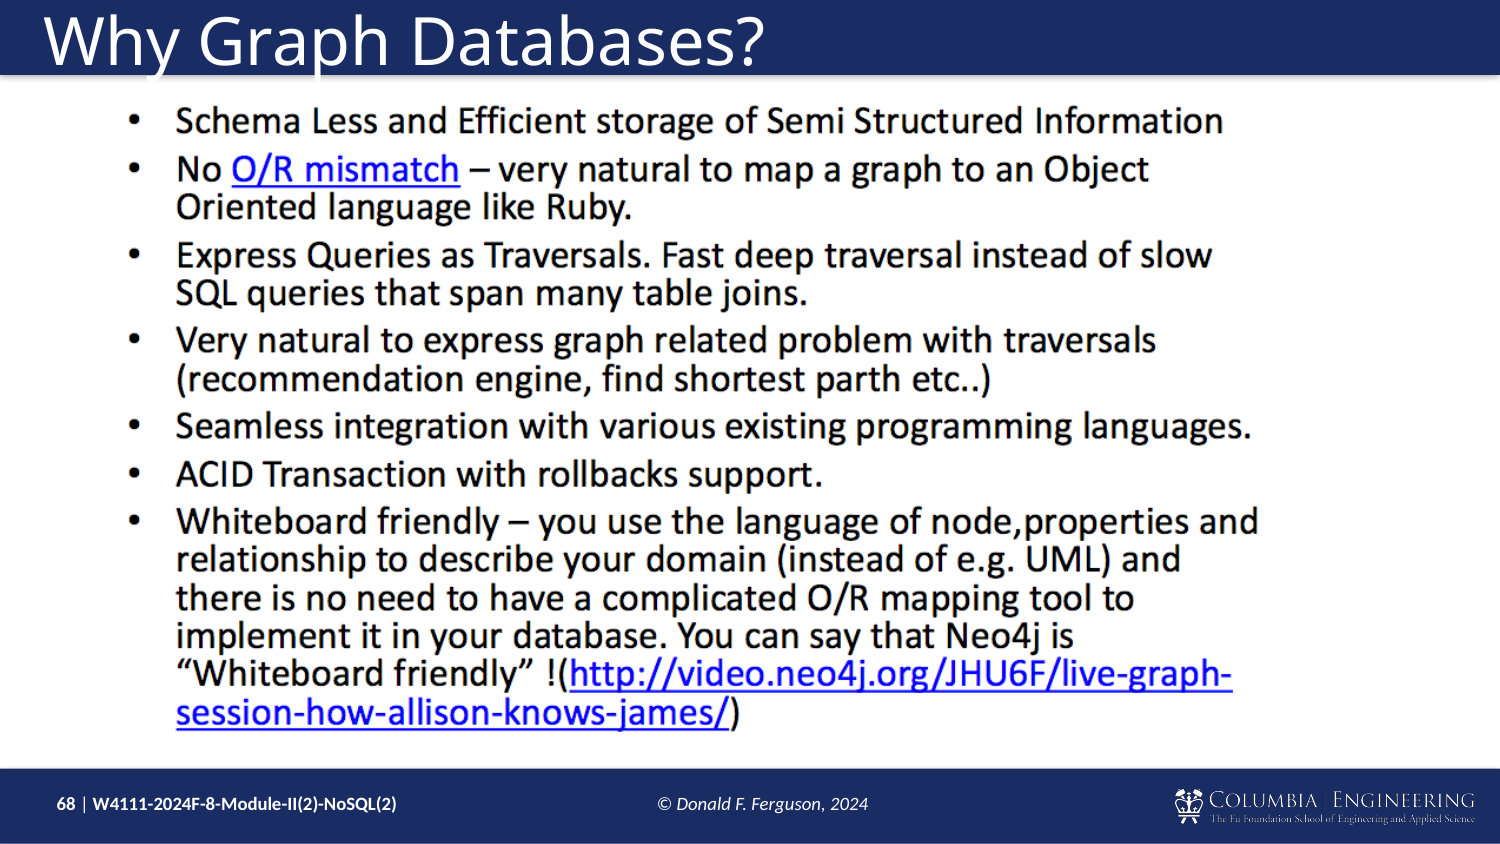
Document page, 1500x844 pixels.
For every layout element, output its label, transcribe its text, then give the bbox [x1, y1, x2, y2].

picture [112, 98, 1286, 746]
title Why Graph Databases? [28, 0, 1450, 73]
